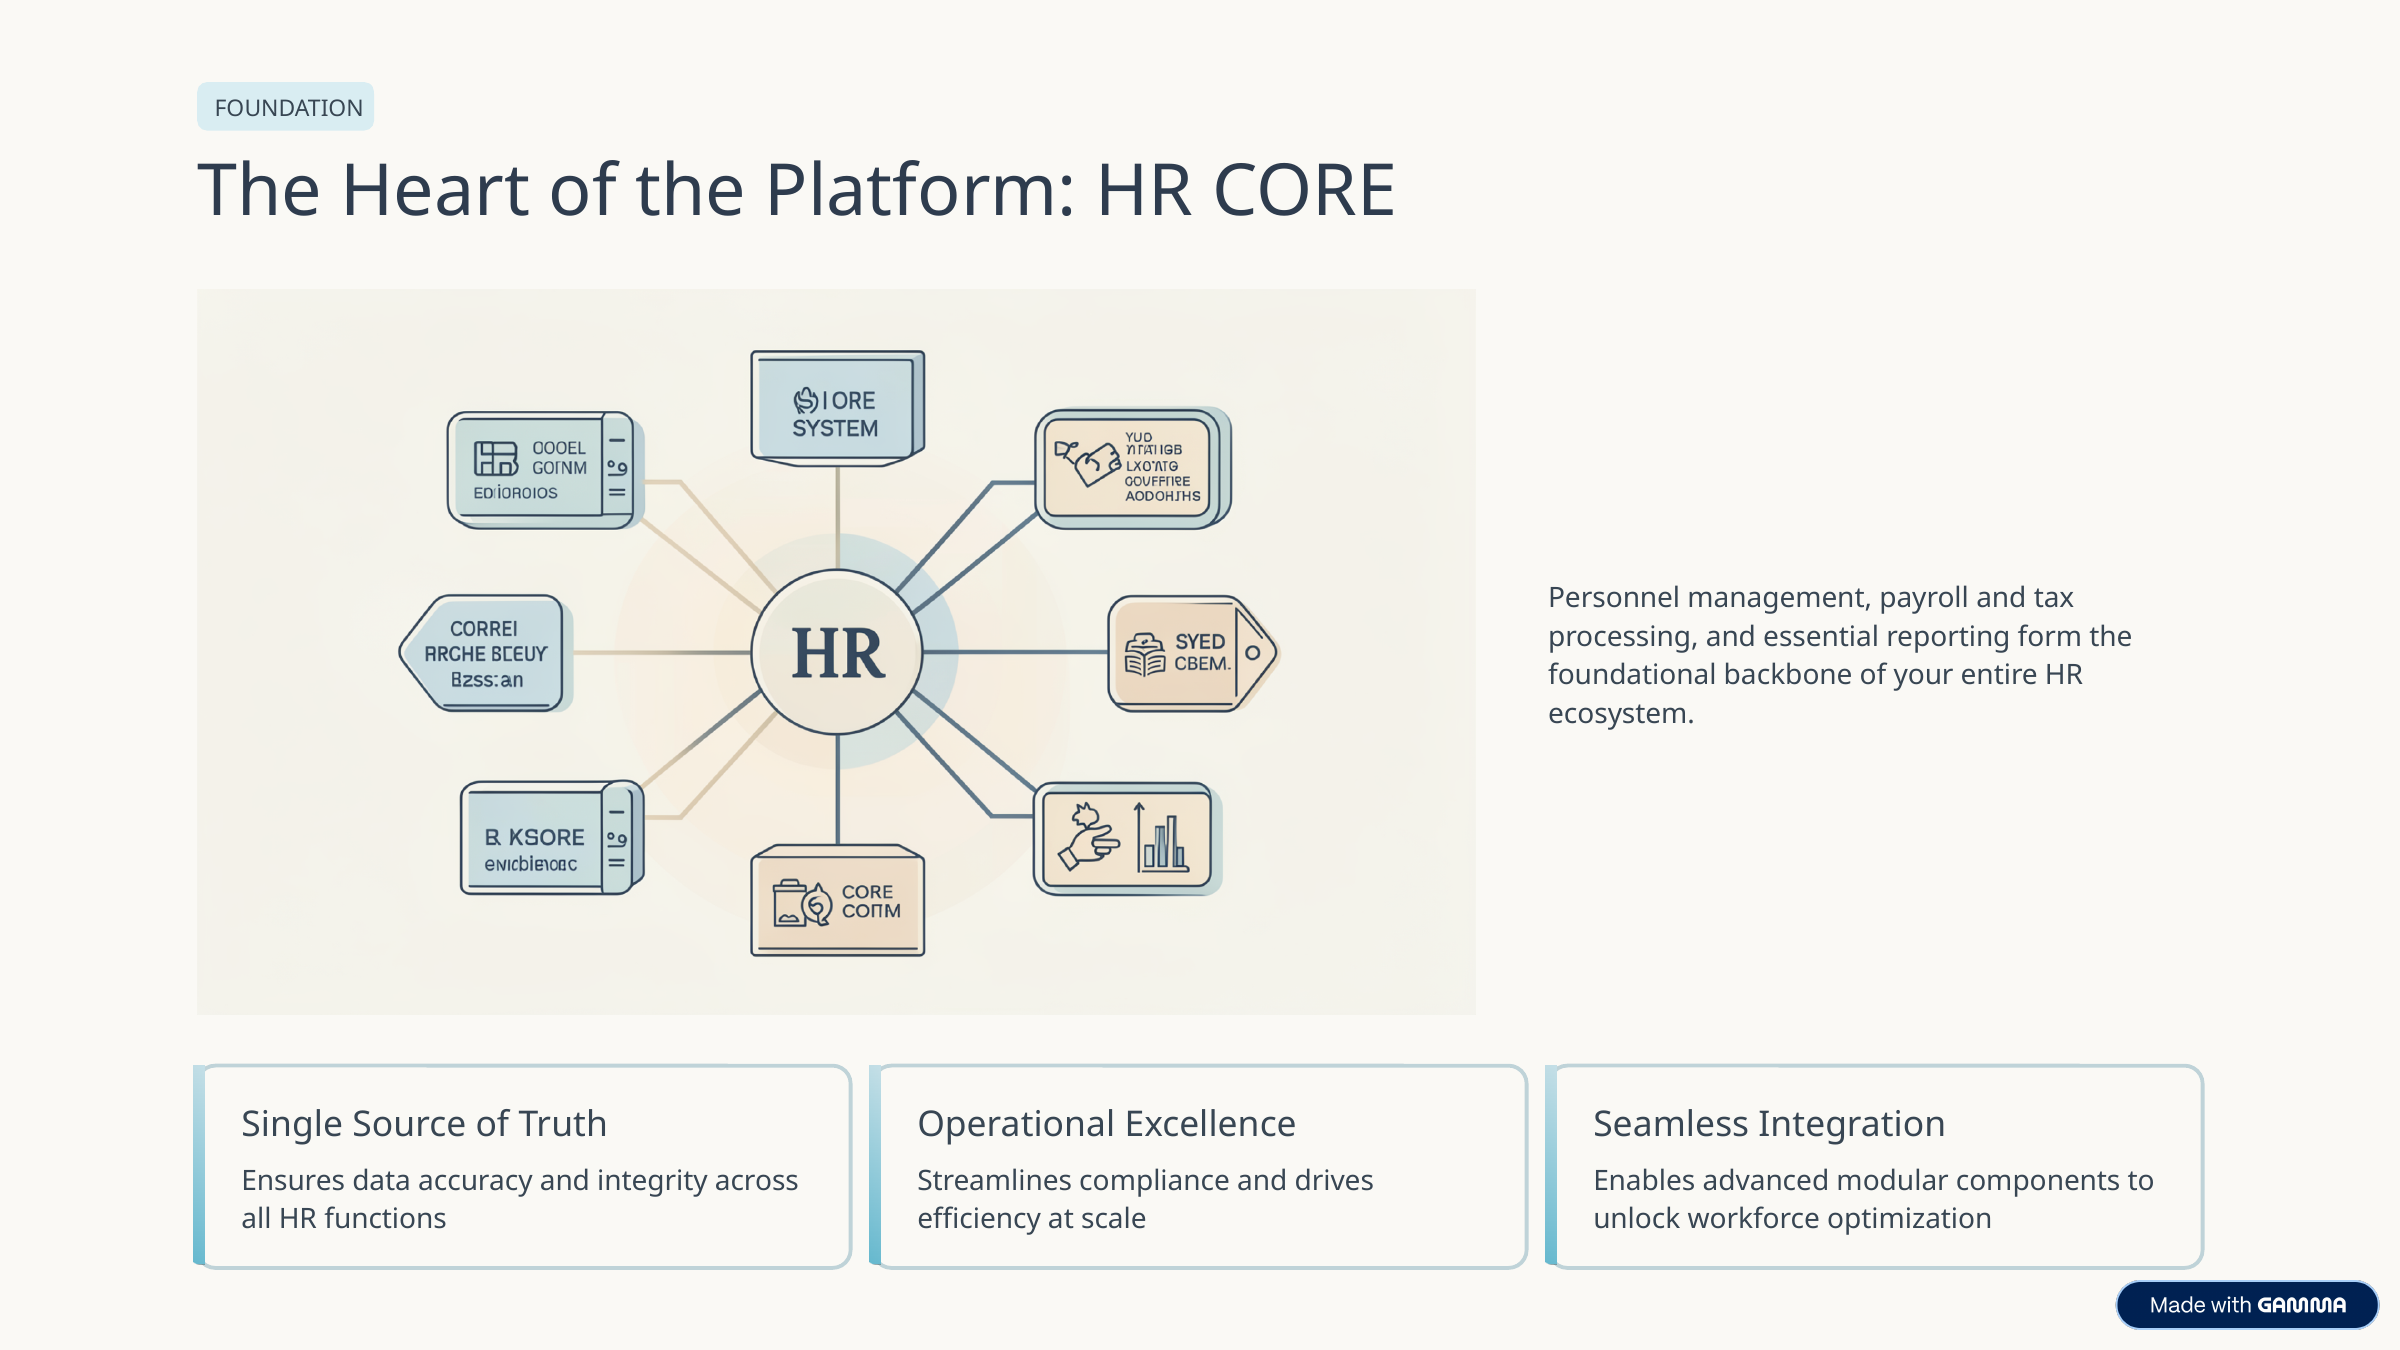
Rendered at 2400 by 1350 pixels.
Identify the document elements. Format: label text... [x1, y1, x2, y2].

text_box Streamlines compliance and drives efficiency at scale [917, 1157, 1494, 1235]
picture [869, 1065, 885, 1268]
text_box FOUNDATION [214, 90, 357, 122]
picture [193, 1065, 209, 1268]
text_box The Heart of the Platform: HR CORE [197, 139, 1397, 231]
text_box Seamless Integration [1593, 1098, 1957, 1144]
text_box Personnel management, payroll and tax processing, and essential reporting form the foundational backbone of your entire HR ecosystem. [1548, 574, 2204, 730]
text_box Enables advanced modular components to unlock workforce optimization [1593, 1157, 2170, 1235]
text_box Ensures data accuracy and integrity across all HR functions [241, 1157, 818, 1235]
text_box [885, 1065, 1527, 1268]
text_box Operational Excellence [917, 1098, 1296, 1144]
picture [197, 289, 1476, 1015]
text_box Single Source of Truth [241, 1098, 608, 1144]
text_box [209, 1065, 851, 1268]
text_box [197, 82, 375, 131]
picture [2106, 1271, 2389, 1339]
text_box [1561, 1065, 2203, 1268]
picture [1545, 1065, 1561, 1268]
